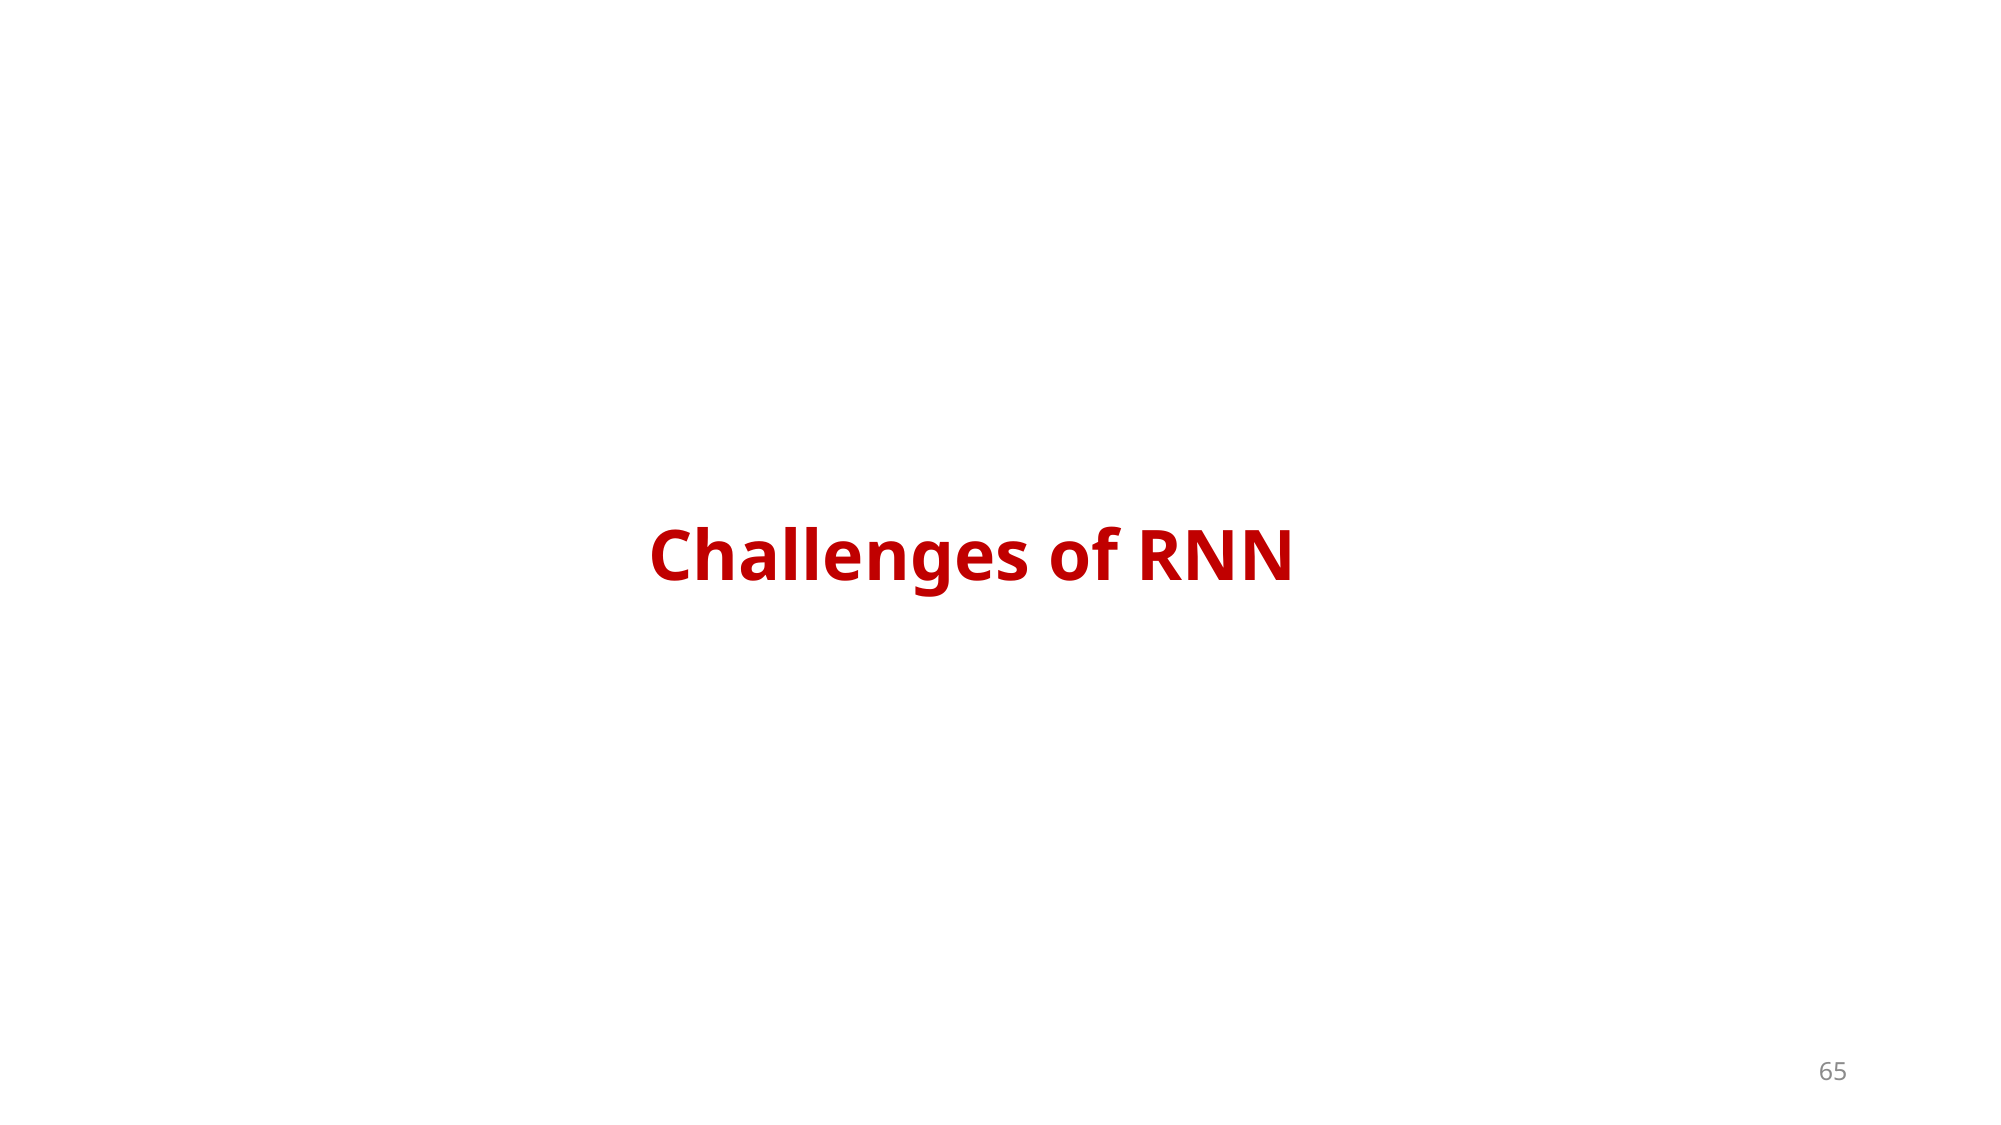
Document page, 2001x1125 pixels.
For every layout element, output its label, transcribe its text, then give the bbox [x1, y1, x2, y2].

list Challenges of RNN [493, 512, 1334, 611]
slide_number 65 [1412, 1042, 1863, 1103]
